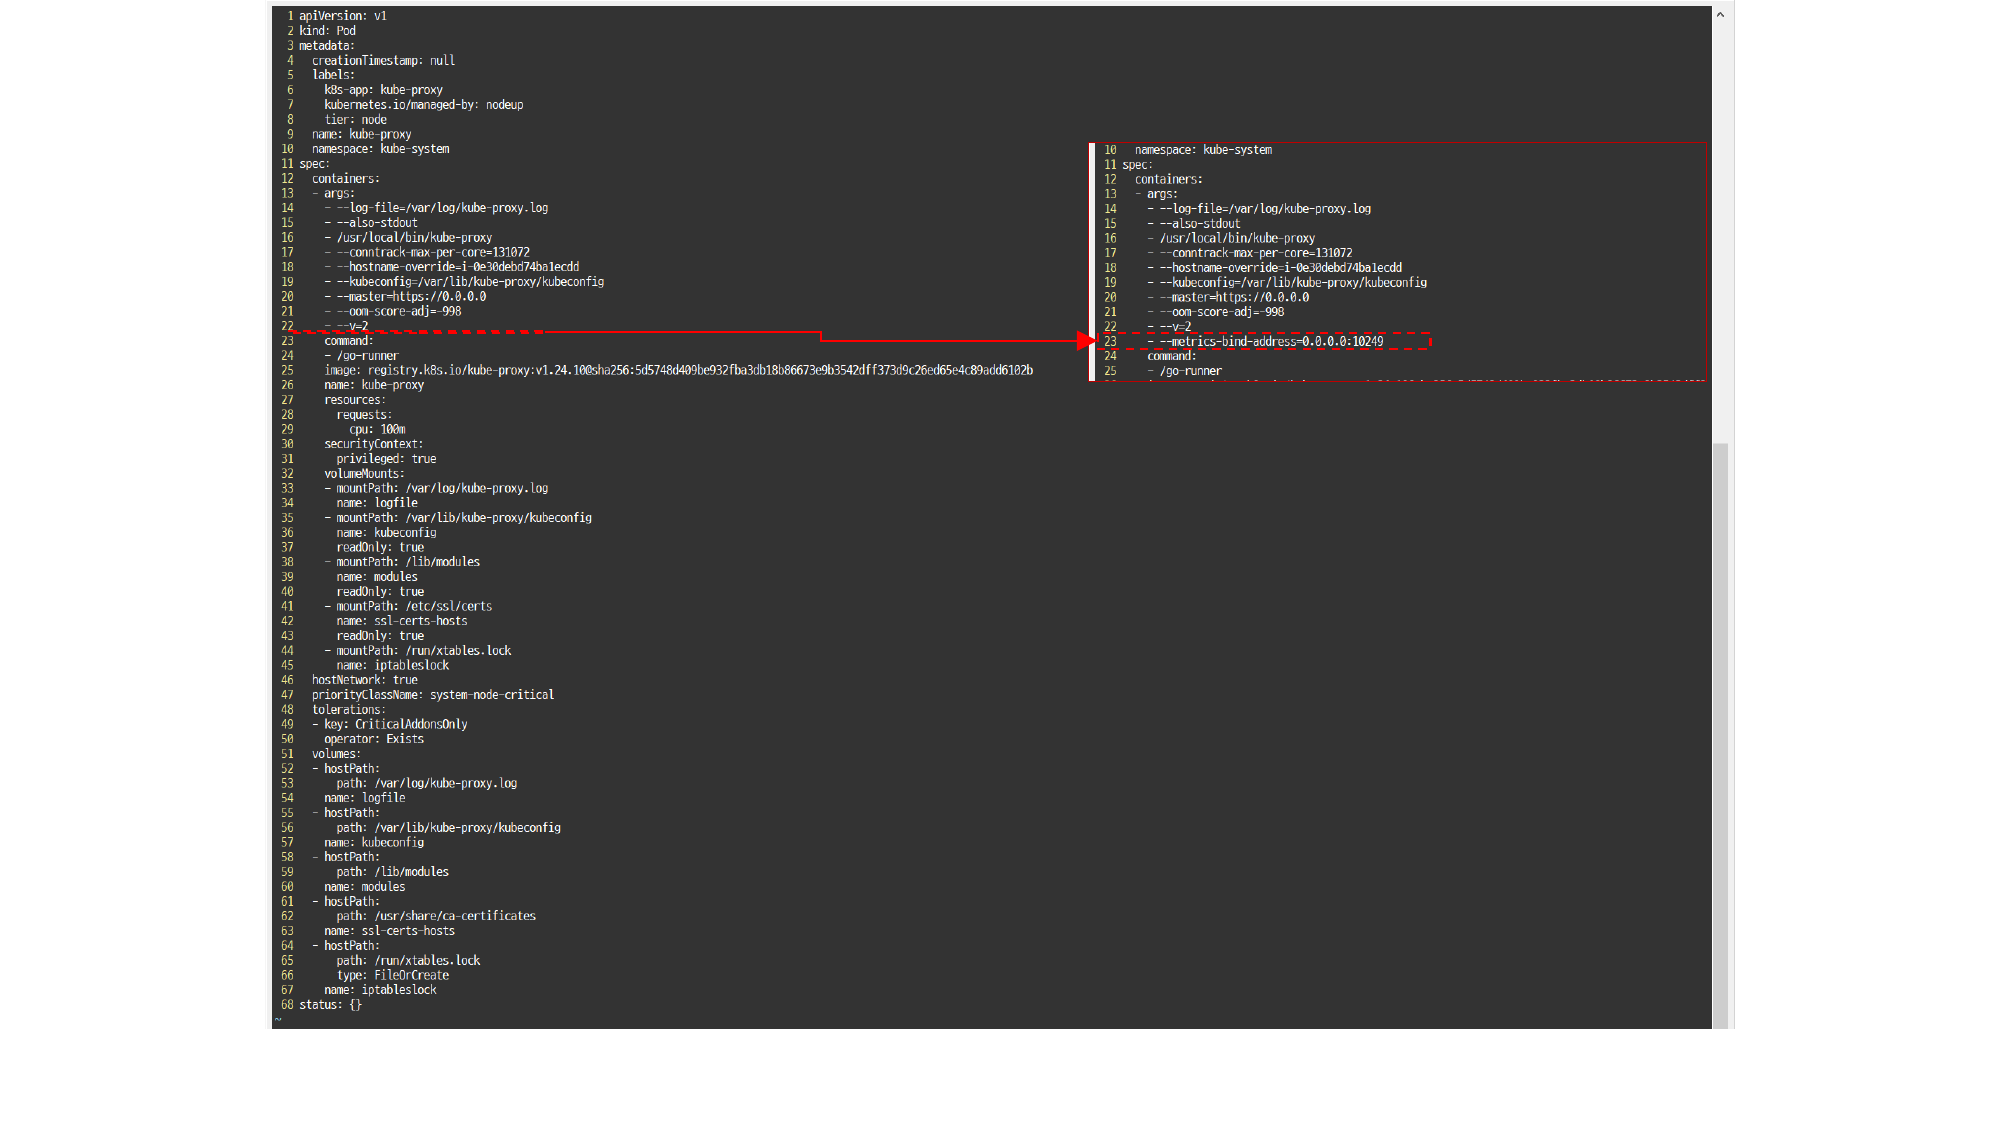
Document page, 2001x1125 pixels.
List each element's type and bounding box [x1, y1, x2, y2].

picture [265, 0, 1735, 1029]
text_box [544, 331, 1098, 341]
